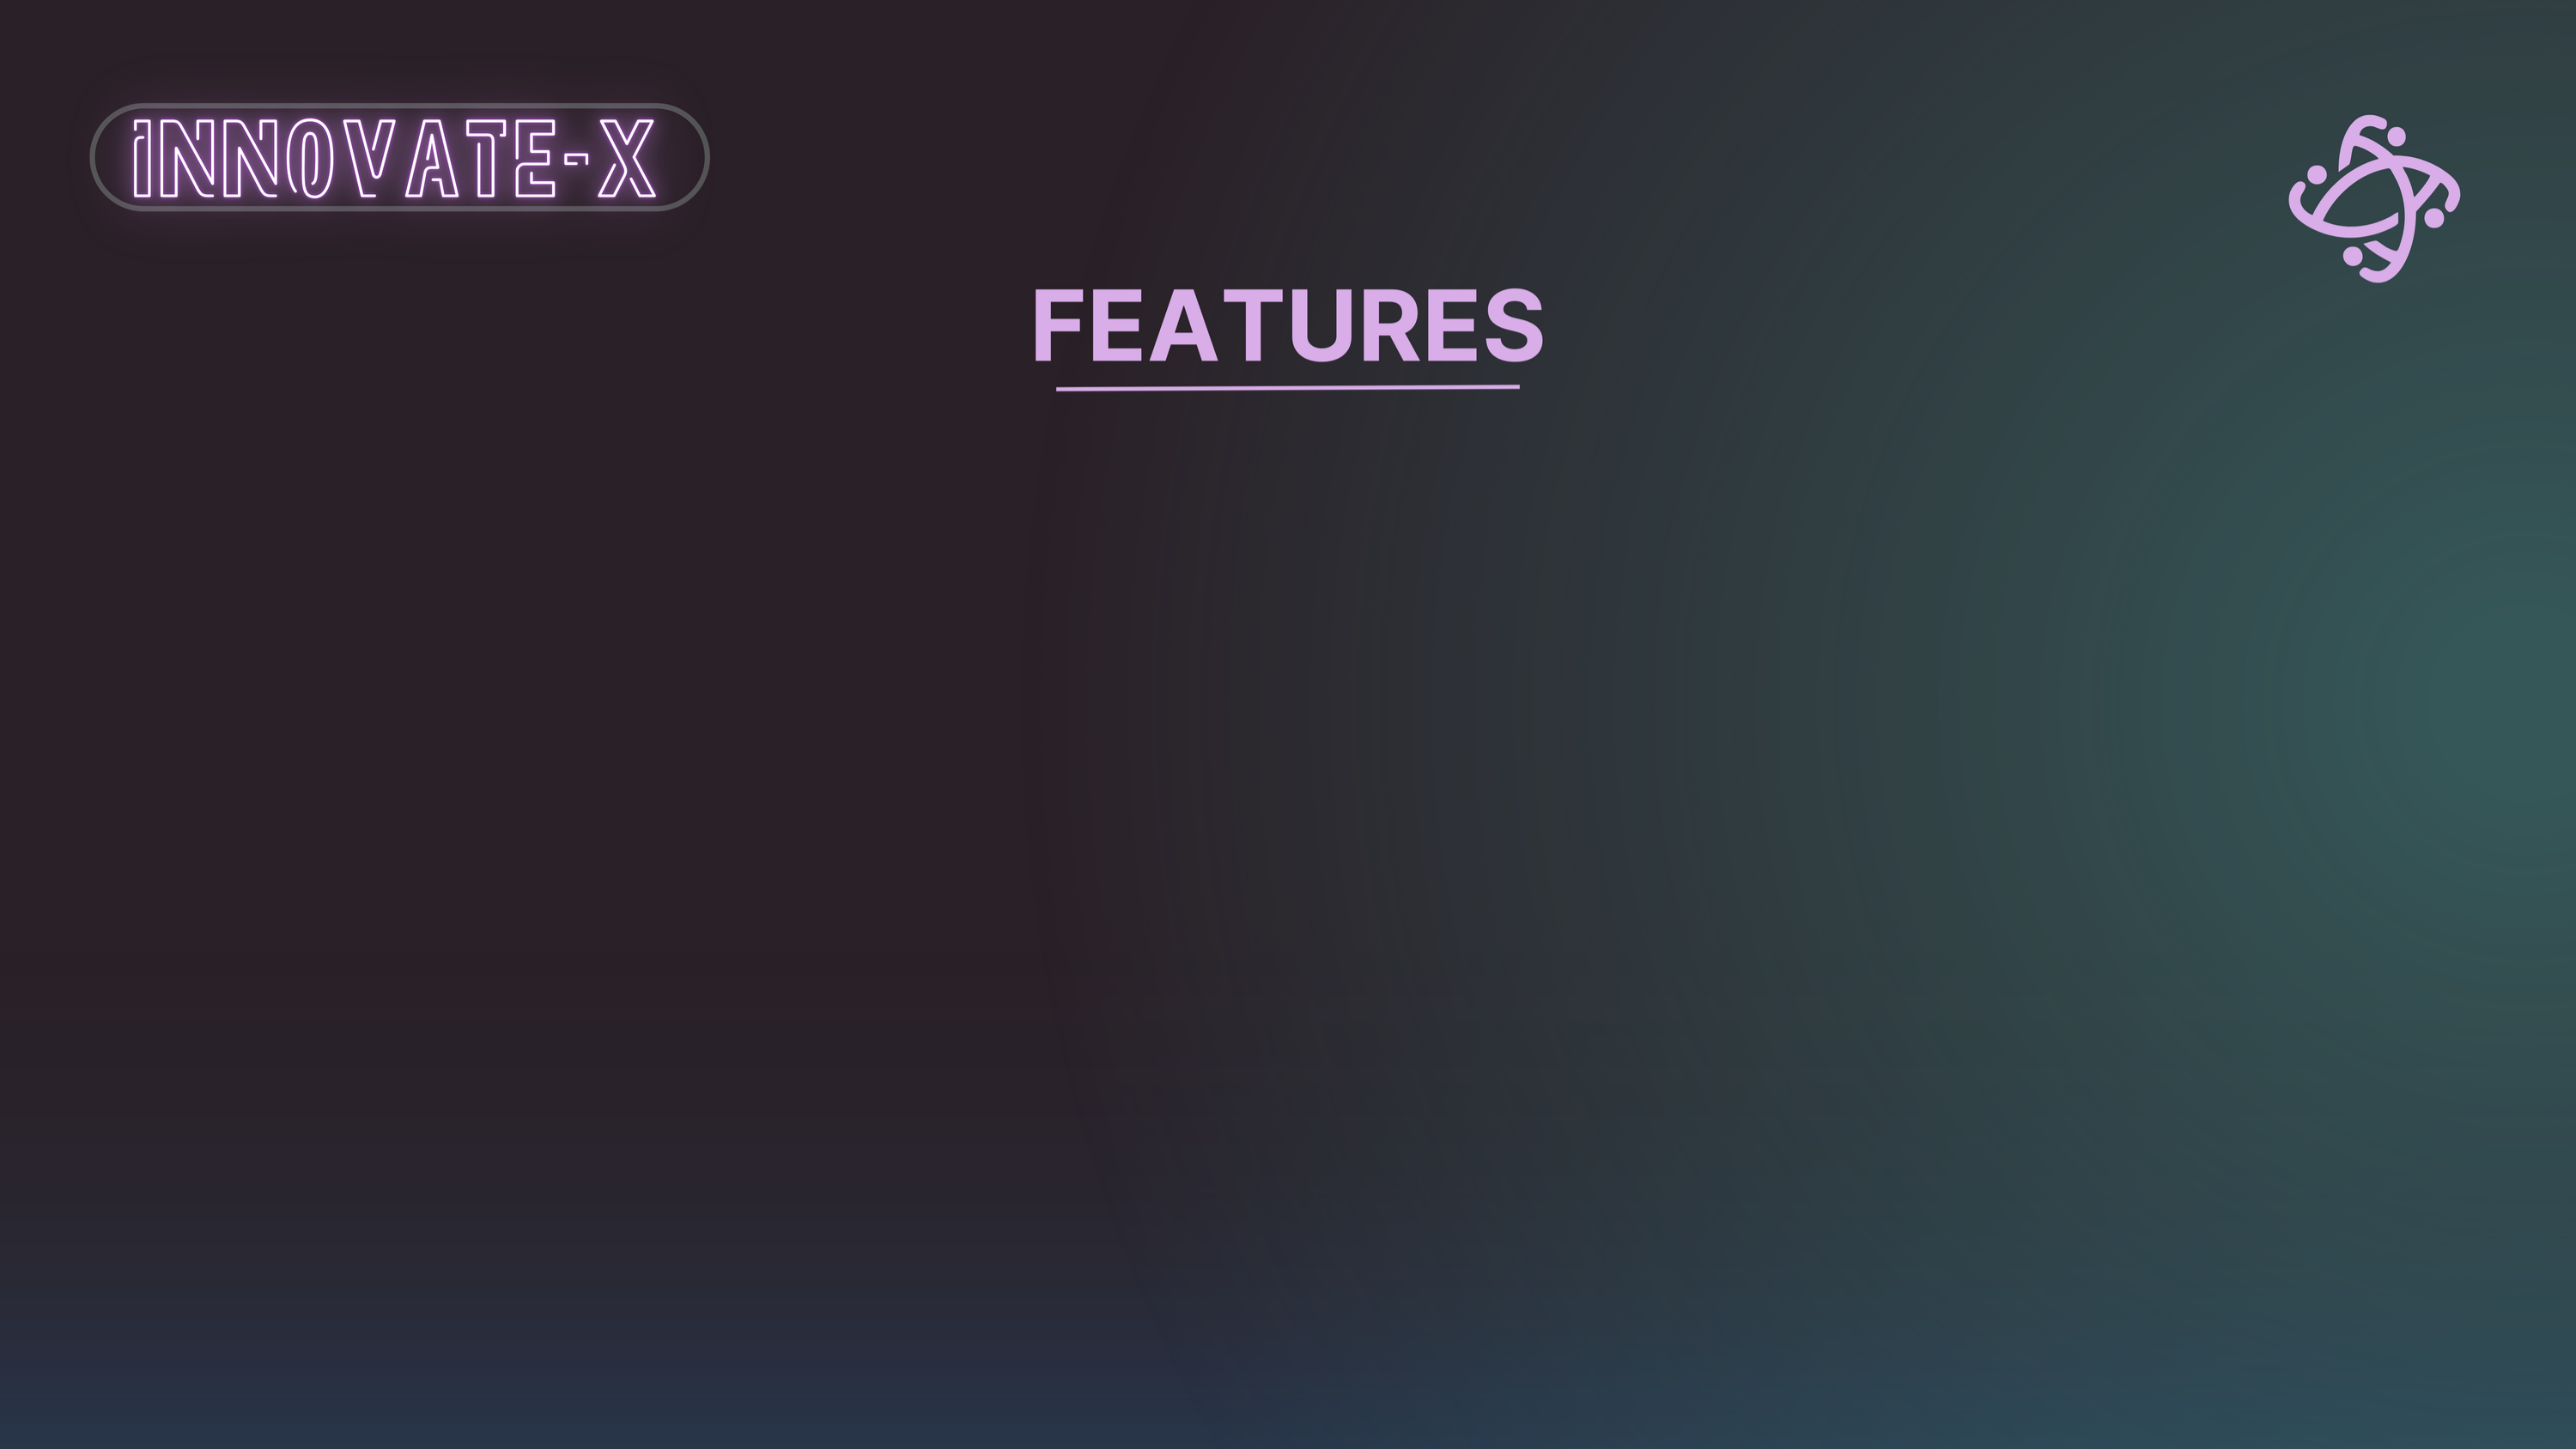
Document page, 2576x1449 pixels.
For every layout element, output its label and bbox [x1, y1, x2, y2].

text_box [0, 0, 2576, 1449]
